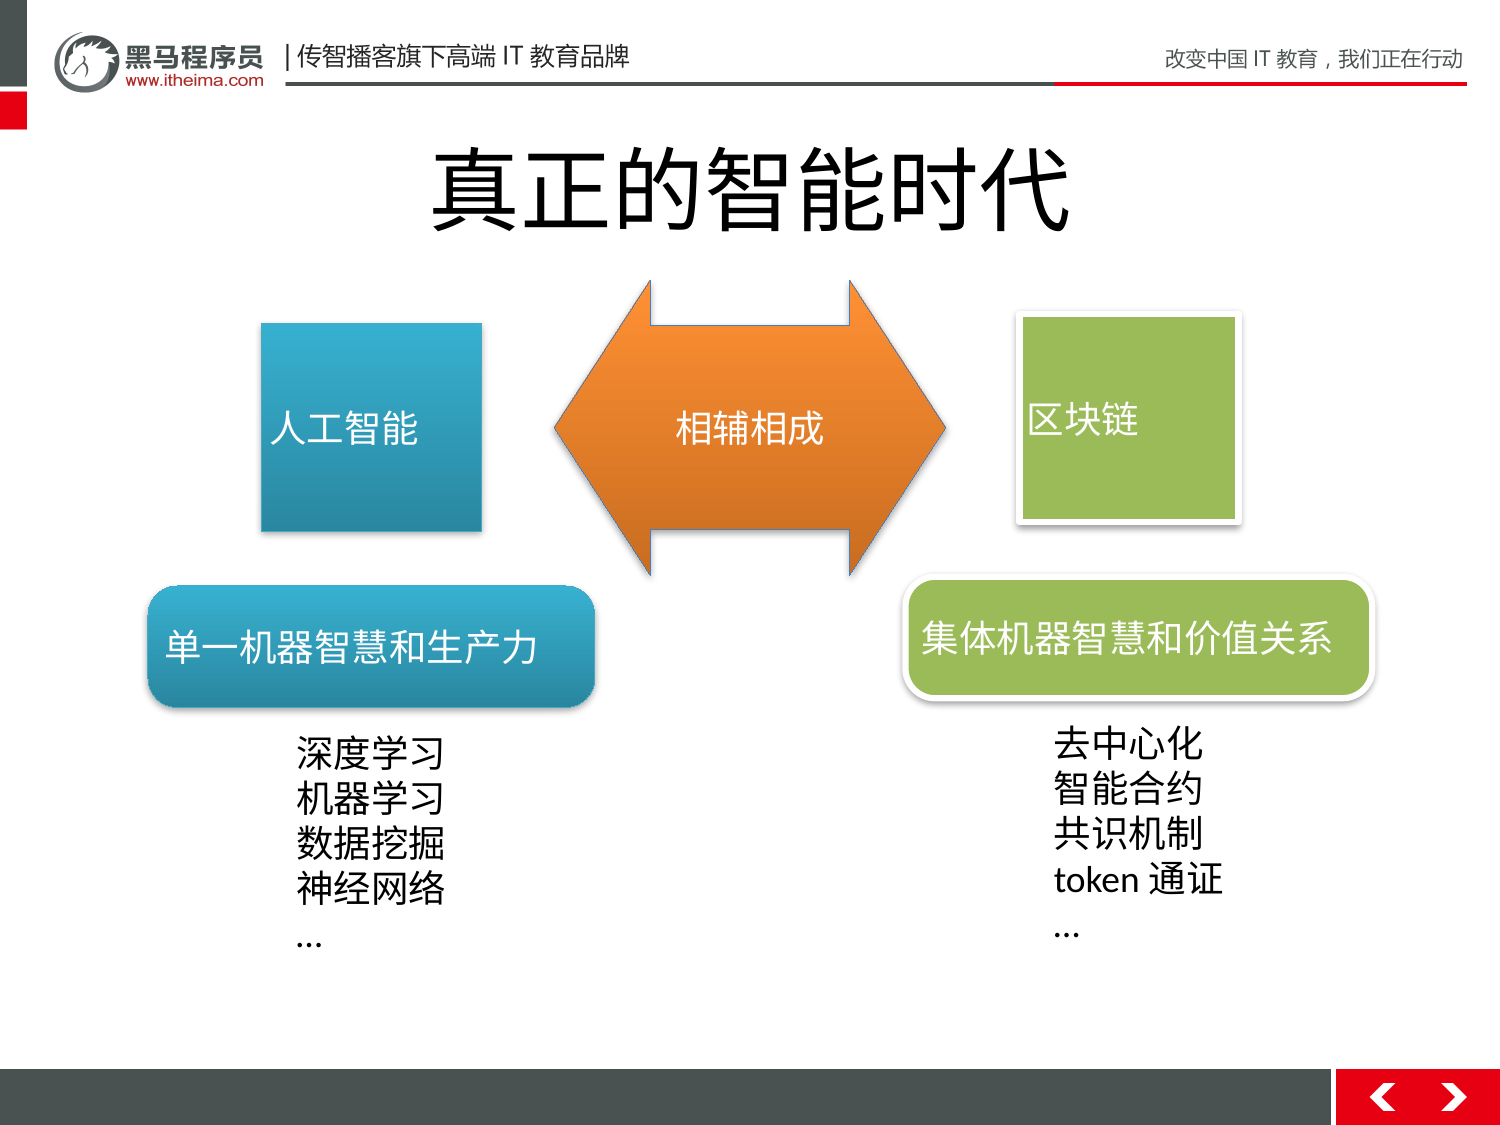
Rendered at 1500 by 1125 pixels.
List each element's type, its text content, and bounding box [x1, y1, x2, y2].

text_box 集体机器智慧和价值关系 [905, 576, 1373, 699]
text_box 真正的智能时代 [421, 125, 1079, 251]
text_box 去中心化 智能合约 共识机制 token通证 … [1046, 713, 1232, 953]
text_box 单一机器智慧和生产力 [147, 585, 595, 708]
text_box 区块链 [1019, 314, 1239, 523]
text_box 相辅相成 [554, 280, 946, 576]
text_box 深度学习 机器学习 数据挖掘 神经网络 … [288, 722, 455, 962]
picture [0, 0, 1500, 1125]
text_box 人工智能 [261, 323, 482, 532]
